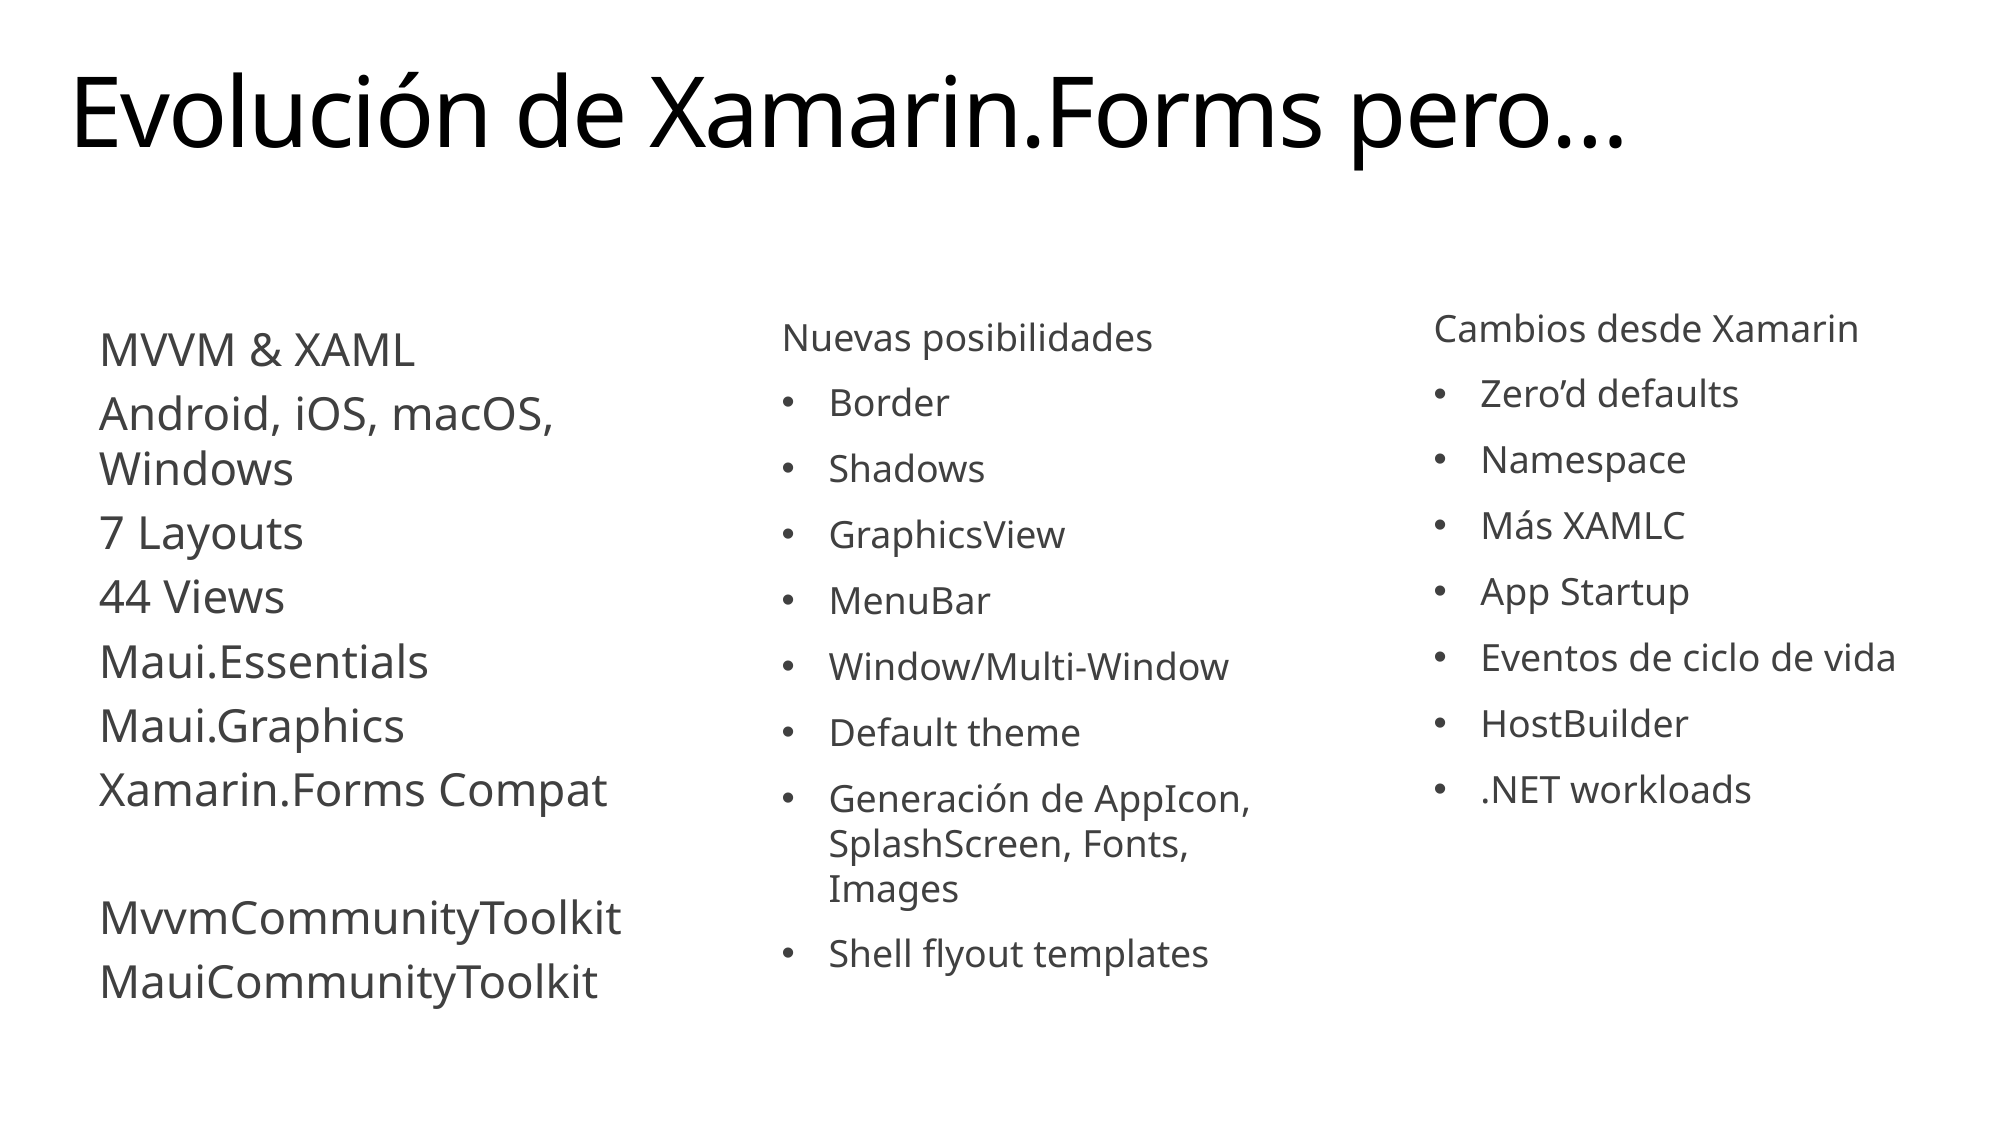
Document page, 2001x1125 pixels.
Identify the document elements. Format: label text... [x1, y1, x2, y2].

text_box Cambios desde Xamarin Zero’d defaults Namespace Más XAMLC App Startup Eventos de ciclo de vida HostBuilder .NET workloads [1418, 297, 1944, 915]
title Evolución de Xamarin.Forms pero… [44, 47, 1957, 196]
list MVVM & XAML Android, iOS, macOS, Windows 7 Layouts 44 Views Maui.Essentials Maui.Graphics Xamarin.Forms Compat MvvmCommunityToolkit MauiCommunityToolkit [75, 306, 654, 1042]
text_box Nuevas posibilidades Border Shadows GraphicsView MenuBar Window/Multi-Window Default theme Generación de AppIcon, SplashScreen, Fonts, Images Shell flyout templates [766, 306, 1292, 1067]
